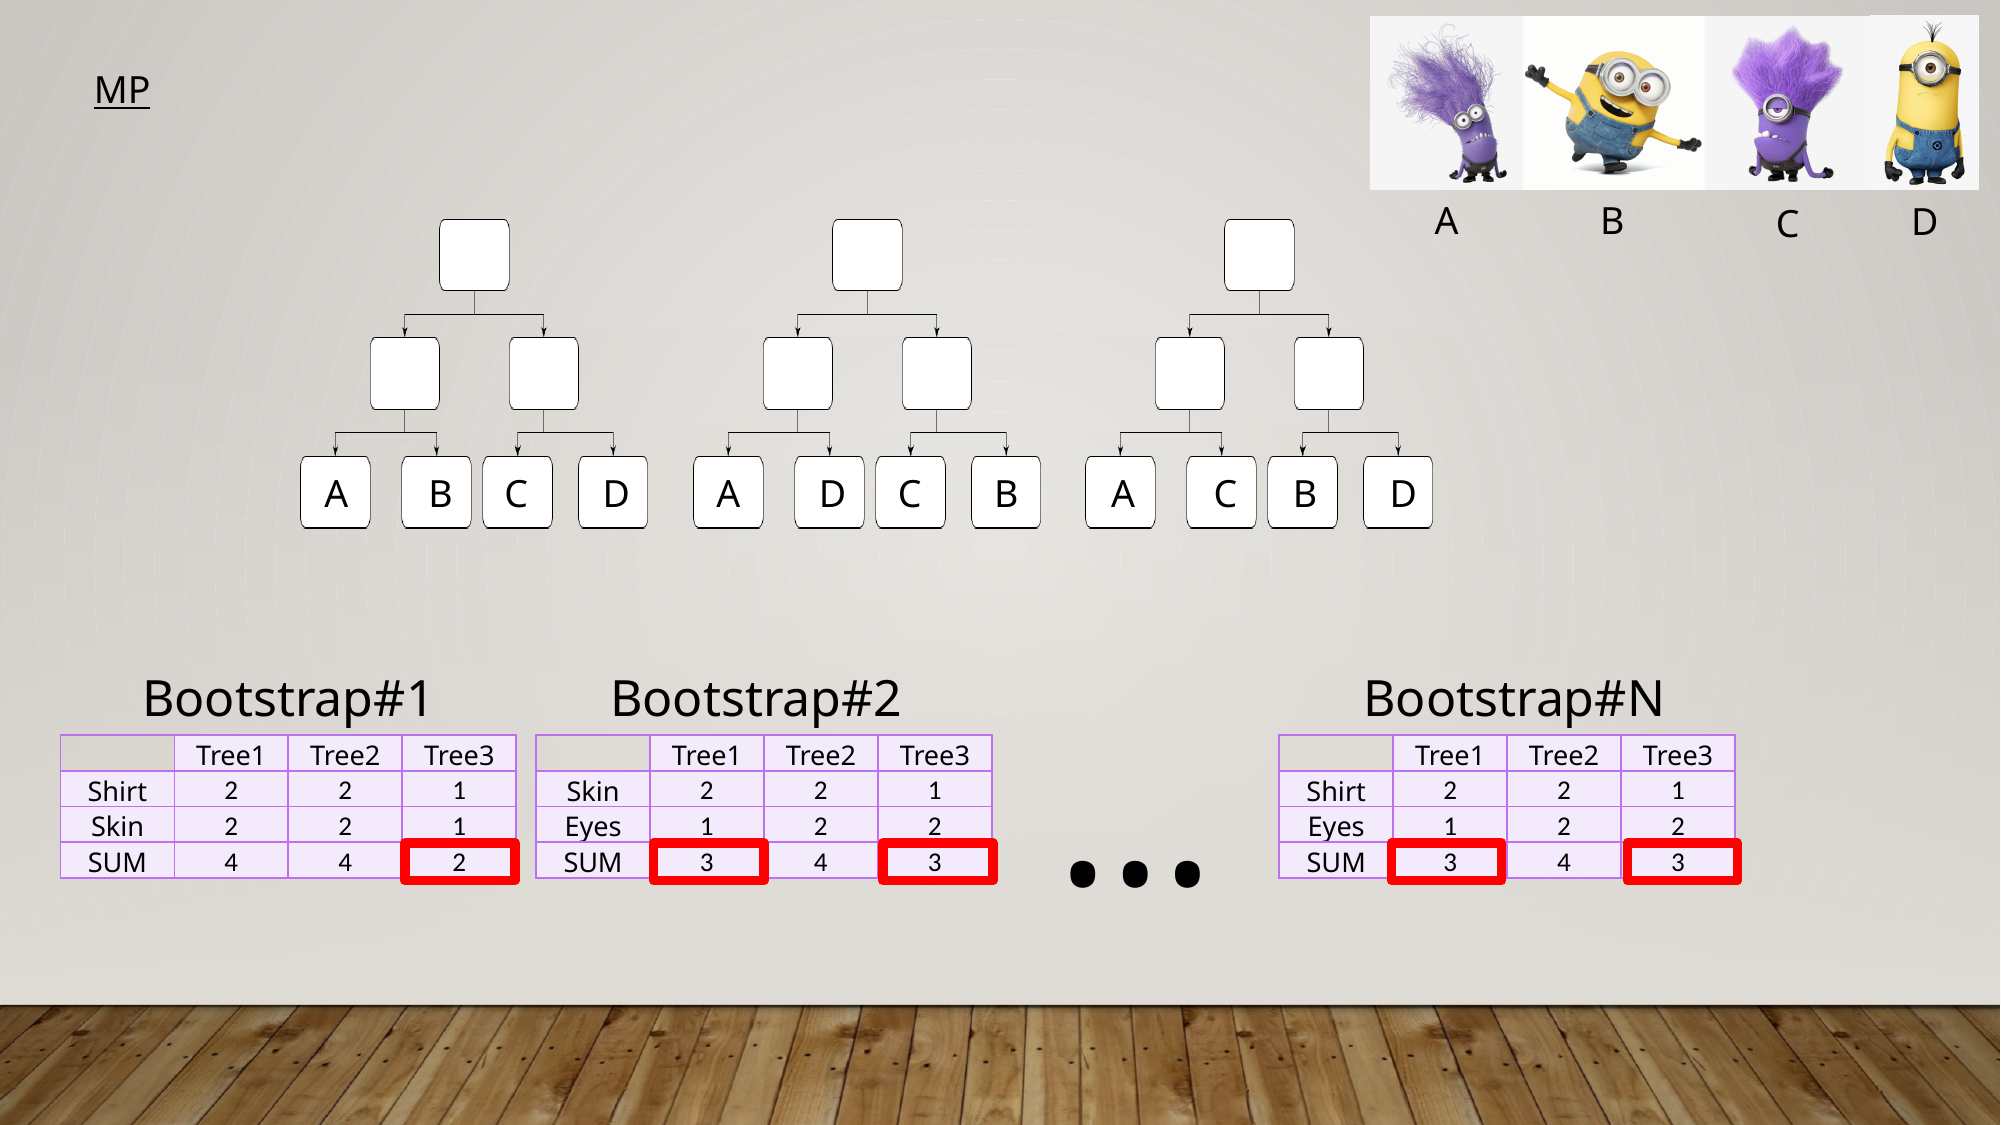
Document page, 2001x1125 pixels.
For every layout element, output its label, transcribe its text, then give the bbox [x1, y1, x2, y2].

table_header Tree3 [403, 736, 515, 770]
table_cell 2 [289, 772, 401, 806]
table_cell 2 [651, 772, 763, 806]
table_header Tree1 [1394, 736, 1506, 770]
table_cell 1 [403, 807, 515, 841]
table_header Tree3 [1622, 736, 1734, 770]
table_cell Eyes [1280, 807, 1392, 841]
table_cell 1 [1394, 807, 1506, 840]
text_box Bootstrap#2 [595, 659, 918, 735]
text_box Bootstrap#N [1348, 659, 1680, 735]
table_header Tree2 [289, 736, 401, 770]
table_cell 2 [879, 807, 991, 839]
table_cell 2 [289, 807, 401, 841]
table_cell 2 [765, 772, 877, 806]
table_cell 4 [175, 843, 287, 877]
table_cell 2 [765, 807, 877, 841]
table_cell SUM [61, 843, 174, 877]
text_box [653, 842, 994, 882]
table_cell 2 [175, 807, 287, 841]
table_cell 1 [403, 772, 515, 806]
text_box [1369, 15, 1979, 224]
table_cell Eyes [537, 807, 649, 841]
table_header Tree2 [1508, 736, 1620, 770]
table_cell Skin [61, 807, 174, 841]
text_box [1391, 842, 1738, 882]
table_header Tree3 [879, 736, 991, 770]
text_box Bootstrap#1 [127, 659, 450, 735]
table_header Tree2 [765, 736, 877, 770]
table_cell Skin [537, 772, 649, 806]
table_cell 2 [1394, 772, 1506, 806]
table_cell 1 [1622, 772, 1734, 806]
table_cell SUM [1280, 843, 1387, 877]
table_cell 1 [879, 772, 991, 806]
text_box [404, 842, 516, 882]
table_header [1280, 736, 1392, 770]
table_header [537, 736, 649, 770]
table_cell 2 [1508, 807, 1620, 841]
table_cell 1 [651, 807, 763, 838]
table_header Tree1 [651, 736, 763, 770]
table_cell Shirt [61, 772, 174, 806]
text_box MP [79, 58, 166, 119]
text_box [300, 219, 1434, 530]
table_cell 2 [1508, 772, 1620, 806]
picture [0, 1005, 2000, 1125]
table_header Tree1 [175, 736, 287, 770]
table_cell Shirt [1280, 772, 1392, 806]
table_cell 4 [289, 843, 401, 877]
table_cell 2 [1622, 807, 1734, 841]
table_cell SUM [537, 843, 649, 877]
text_box … [1041, 677, 1230, 933]
table_header [61, 736, 174, 770]
table_cell 2 [175, 772, 287, 806]
